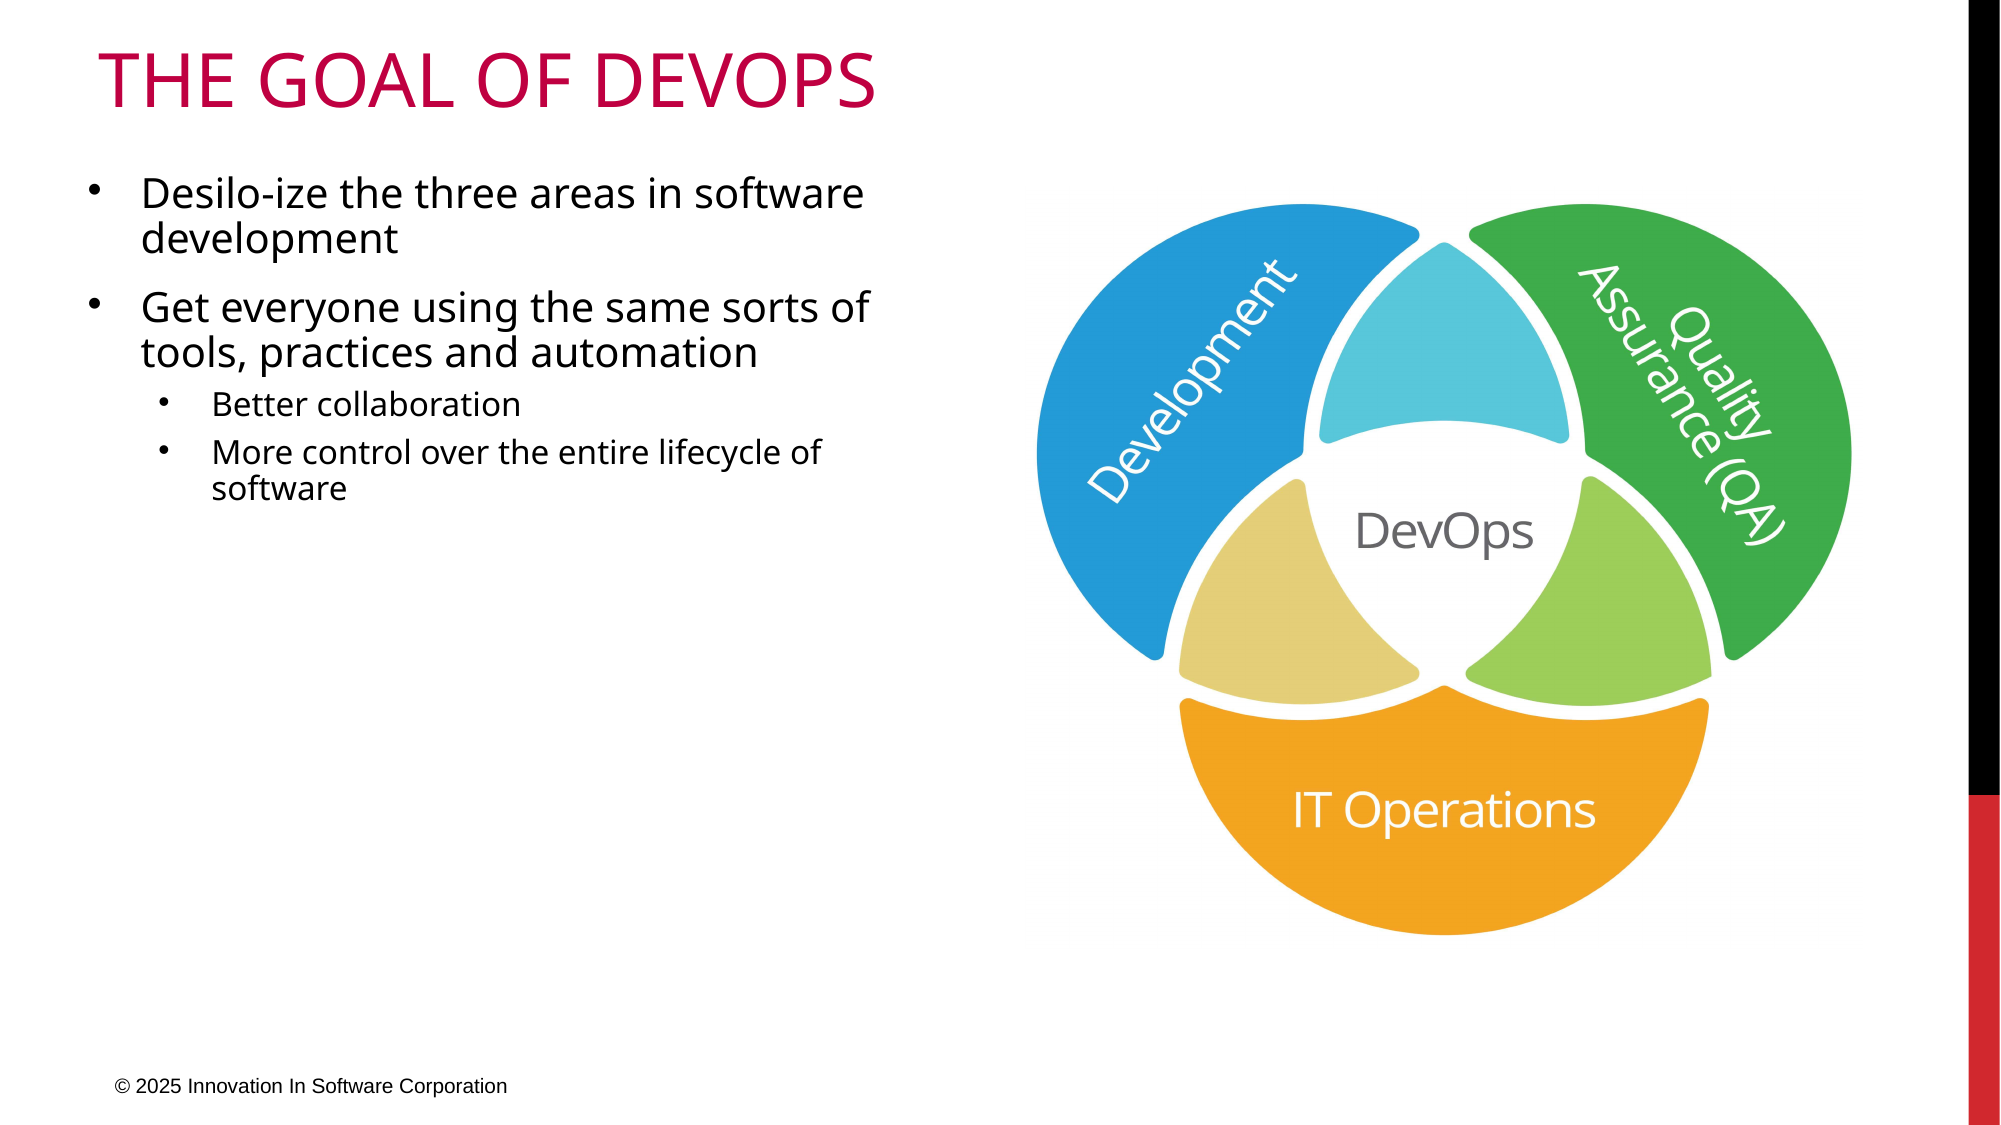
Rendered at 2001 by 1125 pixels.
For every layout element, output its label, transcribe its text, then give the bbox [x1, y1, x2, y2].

footer © 2025 Innovation In Software Corporation [99, 1065, 850, 1112]
title The Goal of DevOps [98, 0, 1923, 186]
picture [1024, 186, 1863, 950]
list Desilo-ize the three areas in software development Get everyone using the same sorts of tools, practices and automation Better collaboration More control over the entire lifecycle of software [69, 172, 950, 1001]
